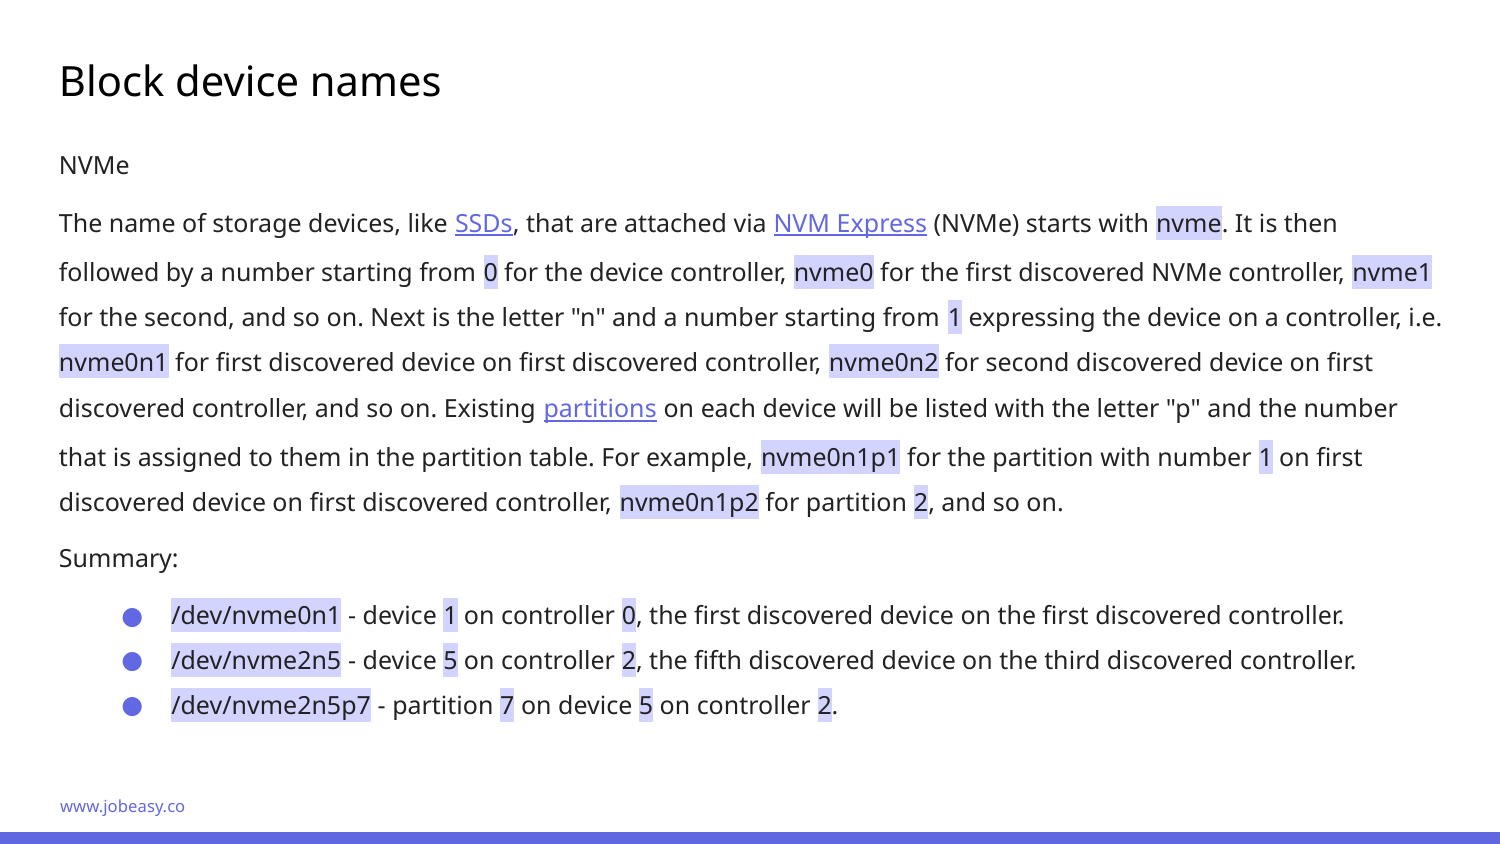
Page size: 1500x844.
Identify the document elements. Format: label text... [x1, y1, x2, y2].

picture [0, 832, 1500, 844]
text_box NVMe The name of storage devices, like SSDs, that are attached via NVM Express (NVMe) starts with nvme. It is then followed by a number starting from 0 for the device controller, nvme0 for the first discovered NVMe controller, nvme1 for the second, and so on. Next is the letter "n" and a number starting from 1 expressing the device on a controller, i.e. nvme0n1 for first discovered device on first discovered controller, nvme0n2 for second discovered device on first discovered controller, and so on. Existing partitions on each device will be listed with the letter "p" and the number that is assigned to them in the partition table. For example, nvme0n1p1 for the partition with number 1 on first discovered device on first discovered controller, nvme0n1p2 for partition 2, and so on. Summary: /dev/nvme0n1 - device 1 on controller 0, the first discovered device on the first discovered controller. /dev/nvme2n5 - device 5 on controller 2, the fifth discovered device on the third discovered controller. /dev/nvme2n5p7 - partition 7 on device 5 on controller 2. [59, 135, 1445, 769]
text_box Block device names [58, 47, 1432, 98]
text_box www.jobeasy.co [44, 780, 213, 824]
